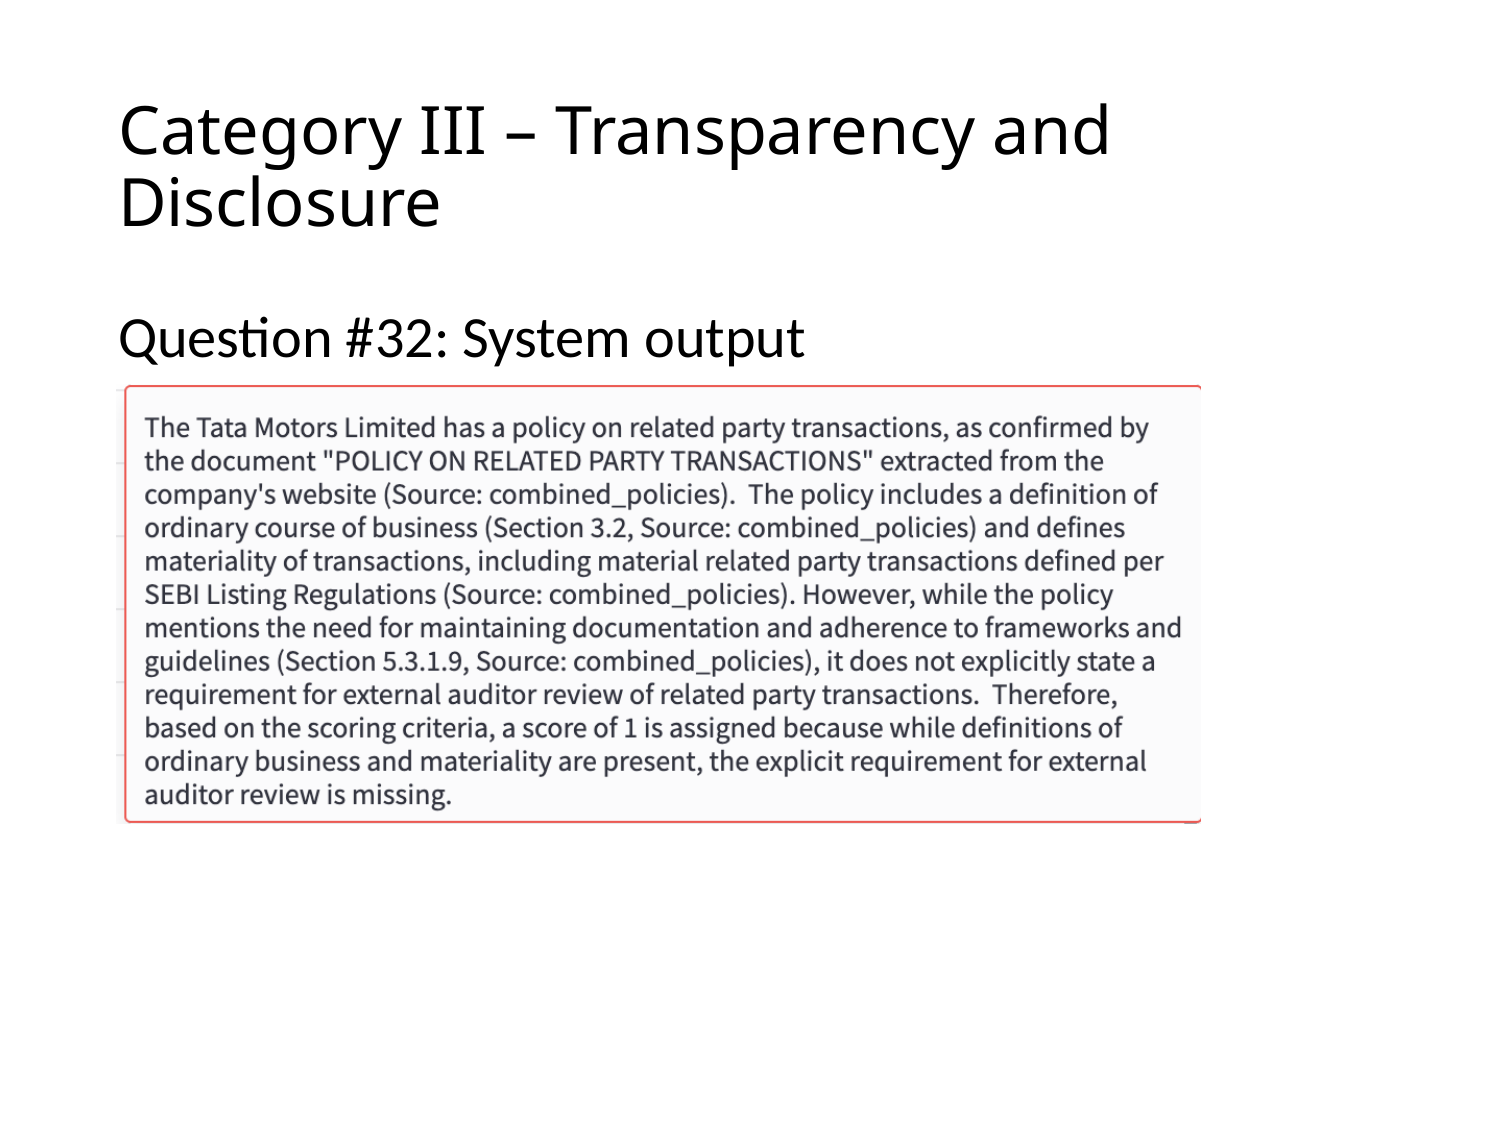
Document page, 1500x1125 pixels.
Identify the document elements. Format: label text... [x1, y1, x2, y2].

picture [116, 384, 1201, 824]
title Category III – Transparency and Disclosure [103, 59, 1397, 278]
list Question #32: System output [103, 299, 1397, 1014]
